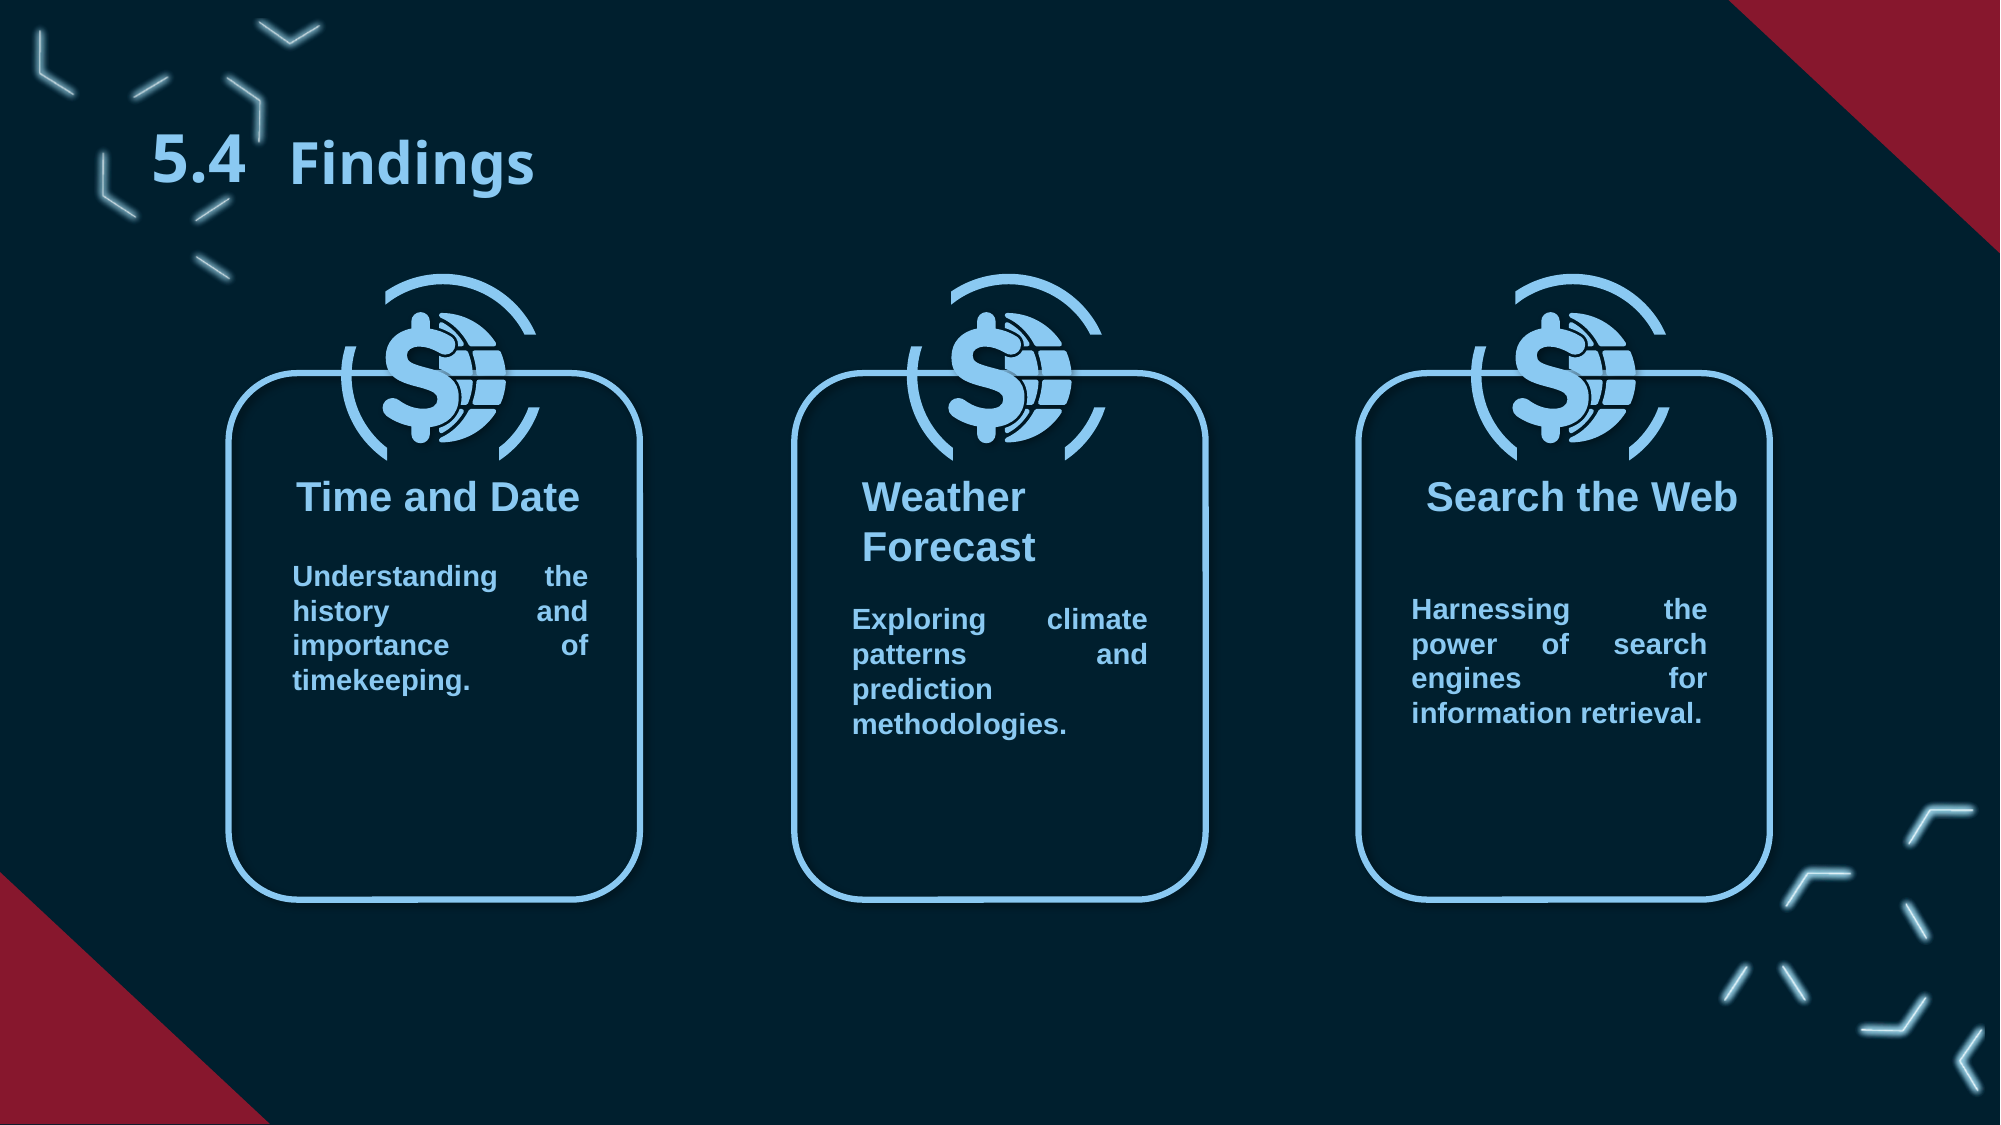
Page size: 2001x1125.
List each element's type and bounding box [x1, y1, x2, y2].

text_box [1358, 273, 1770, 900]
text_box [794, 273, 1206, 900]
text_box [228, 273, 640, 900]
text_box [23, 18, 873, 294]
picture [1709, 793, 1985, 1100]
